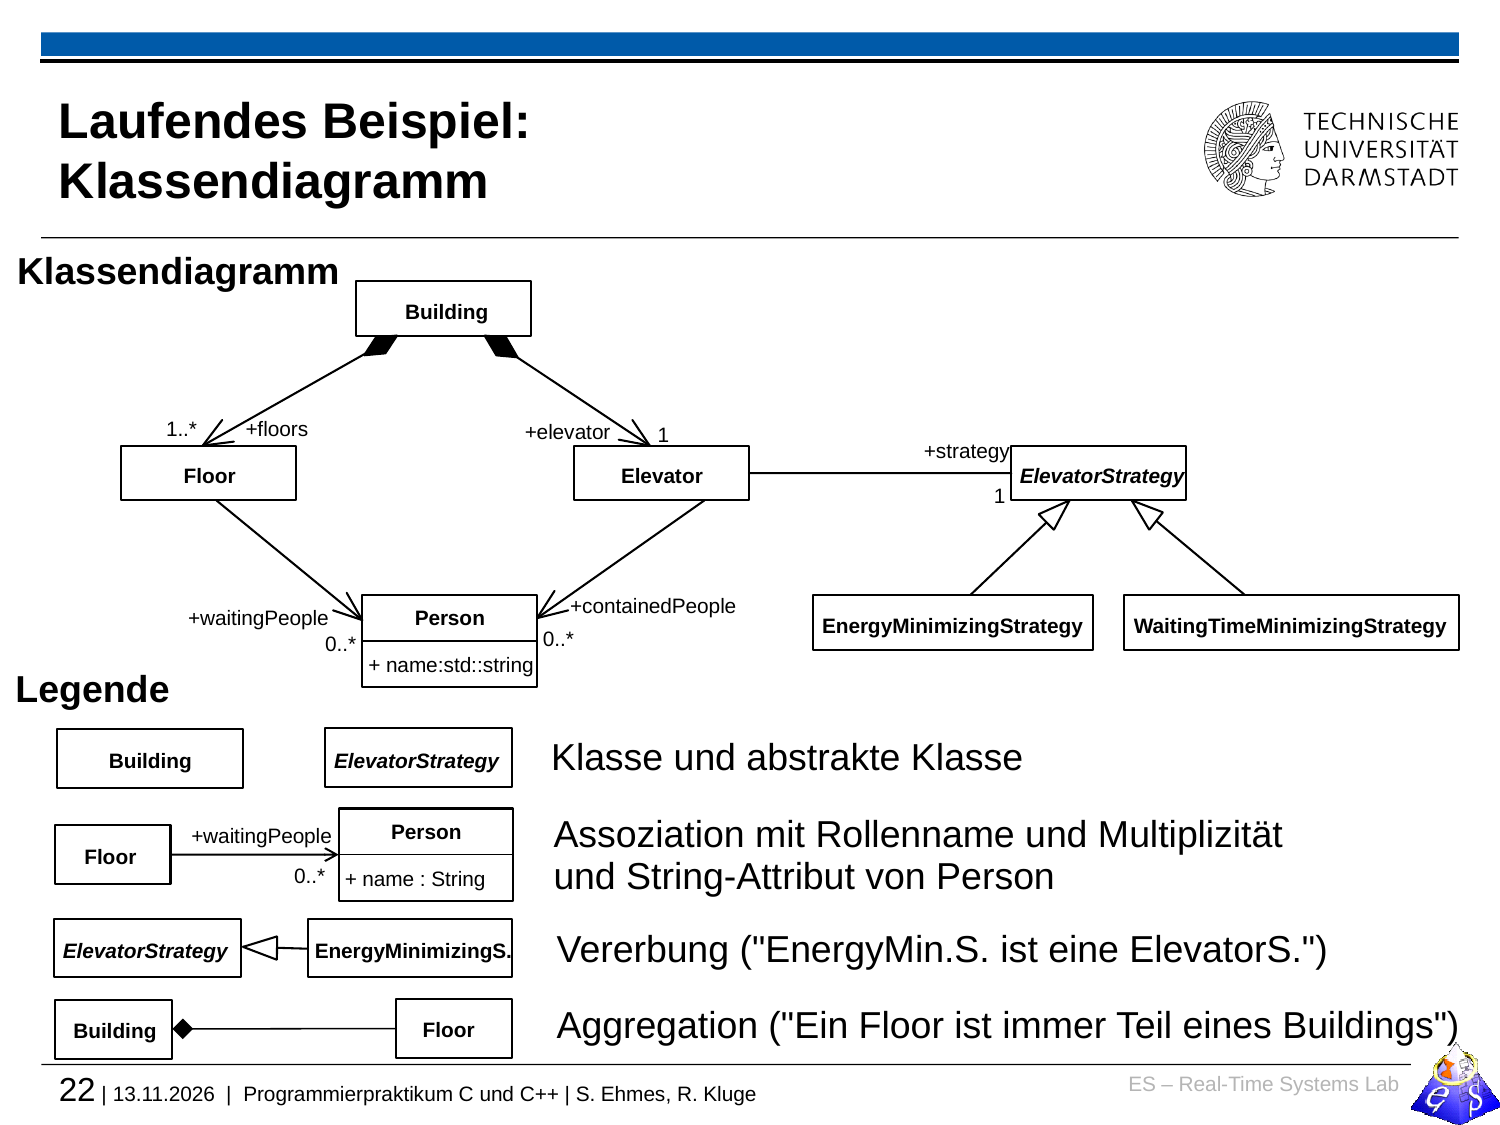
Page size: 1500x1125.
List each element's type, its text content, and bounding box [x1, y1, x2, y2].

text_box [324, 728, 513, 788]
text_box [251, 925, 300, 971]
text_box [56, 728, 244, 788]
text_box Assoziation mit Rollenname und Multiplizität und String-Attribut von Person [538, 806, 1310, 905]
text_box +waitingPeople [191, 823, 332, 849]
text_box Vererbung ("EnergyMin.S. ist eine ElevatorS.") [541, 921, 1435, 979]
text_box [338, 800, 514, 901]
text_box Klasse und abstrakte Klasse [536, 729, 1270, 787]
text_box Aggregation ("Ein Floor ist immer Teil eines Buildings") [541, 997, 1483, 1055]
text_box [53, 918, 241, 978]
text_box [55, 824, 171, 884]
picture [1187, 84, 1483, 214]
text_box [395, 999, 513, 1059]
text_box Legende [0, 662, 185, 719]
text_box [120, 280, 1471, 688]
picture [1411, 1041, 1500, 1125]
text_box Klassendiagramm [2, 243, 355, 300]
text_box 0..* [294, 862, 326, 888]
title Laufendes Beispiel: Klassendiagramm [58, 80, 1187, 218]
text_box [55, 1000, 172, 1060]
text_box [307, 918, 514, 978]
